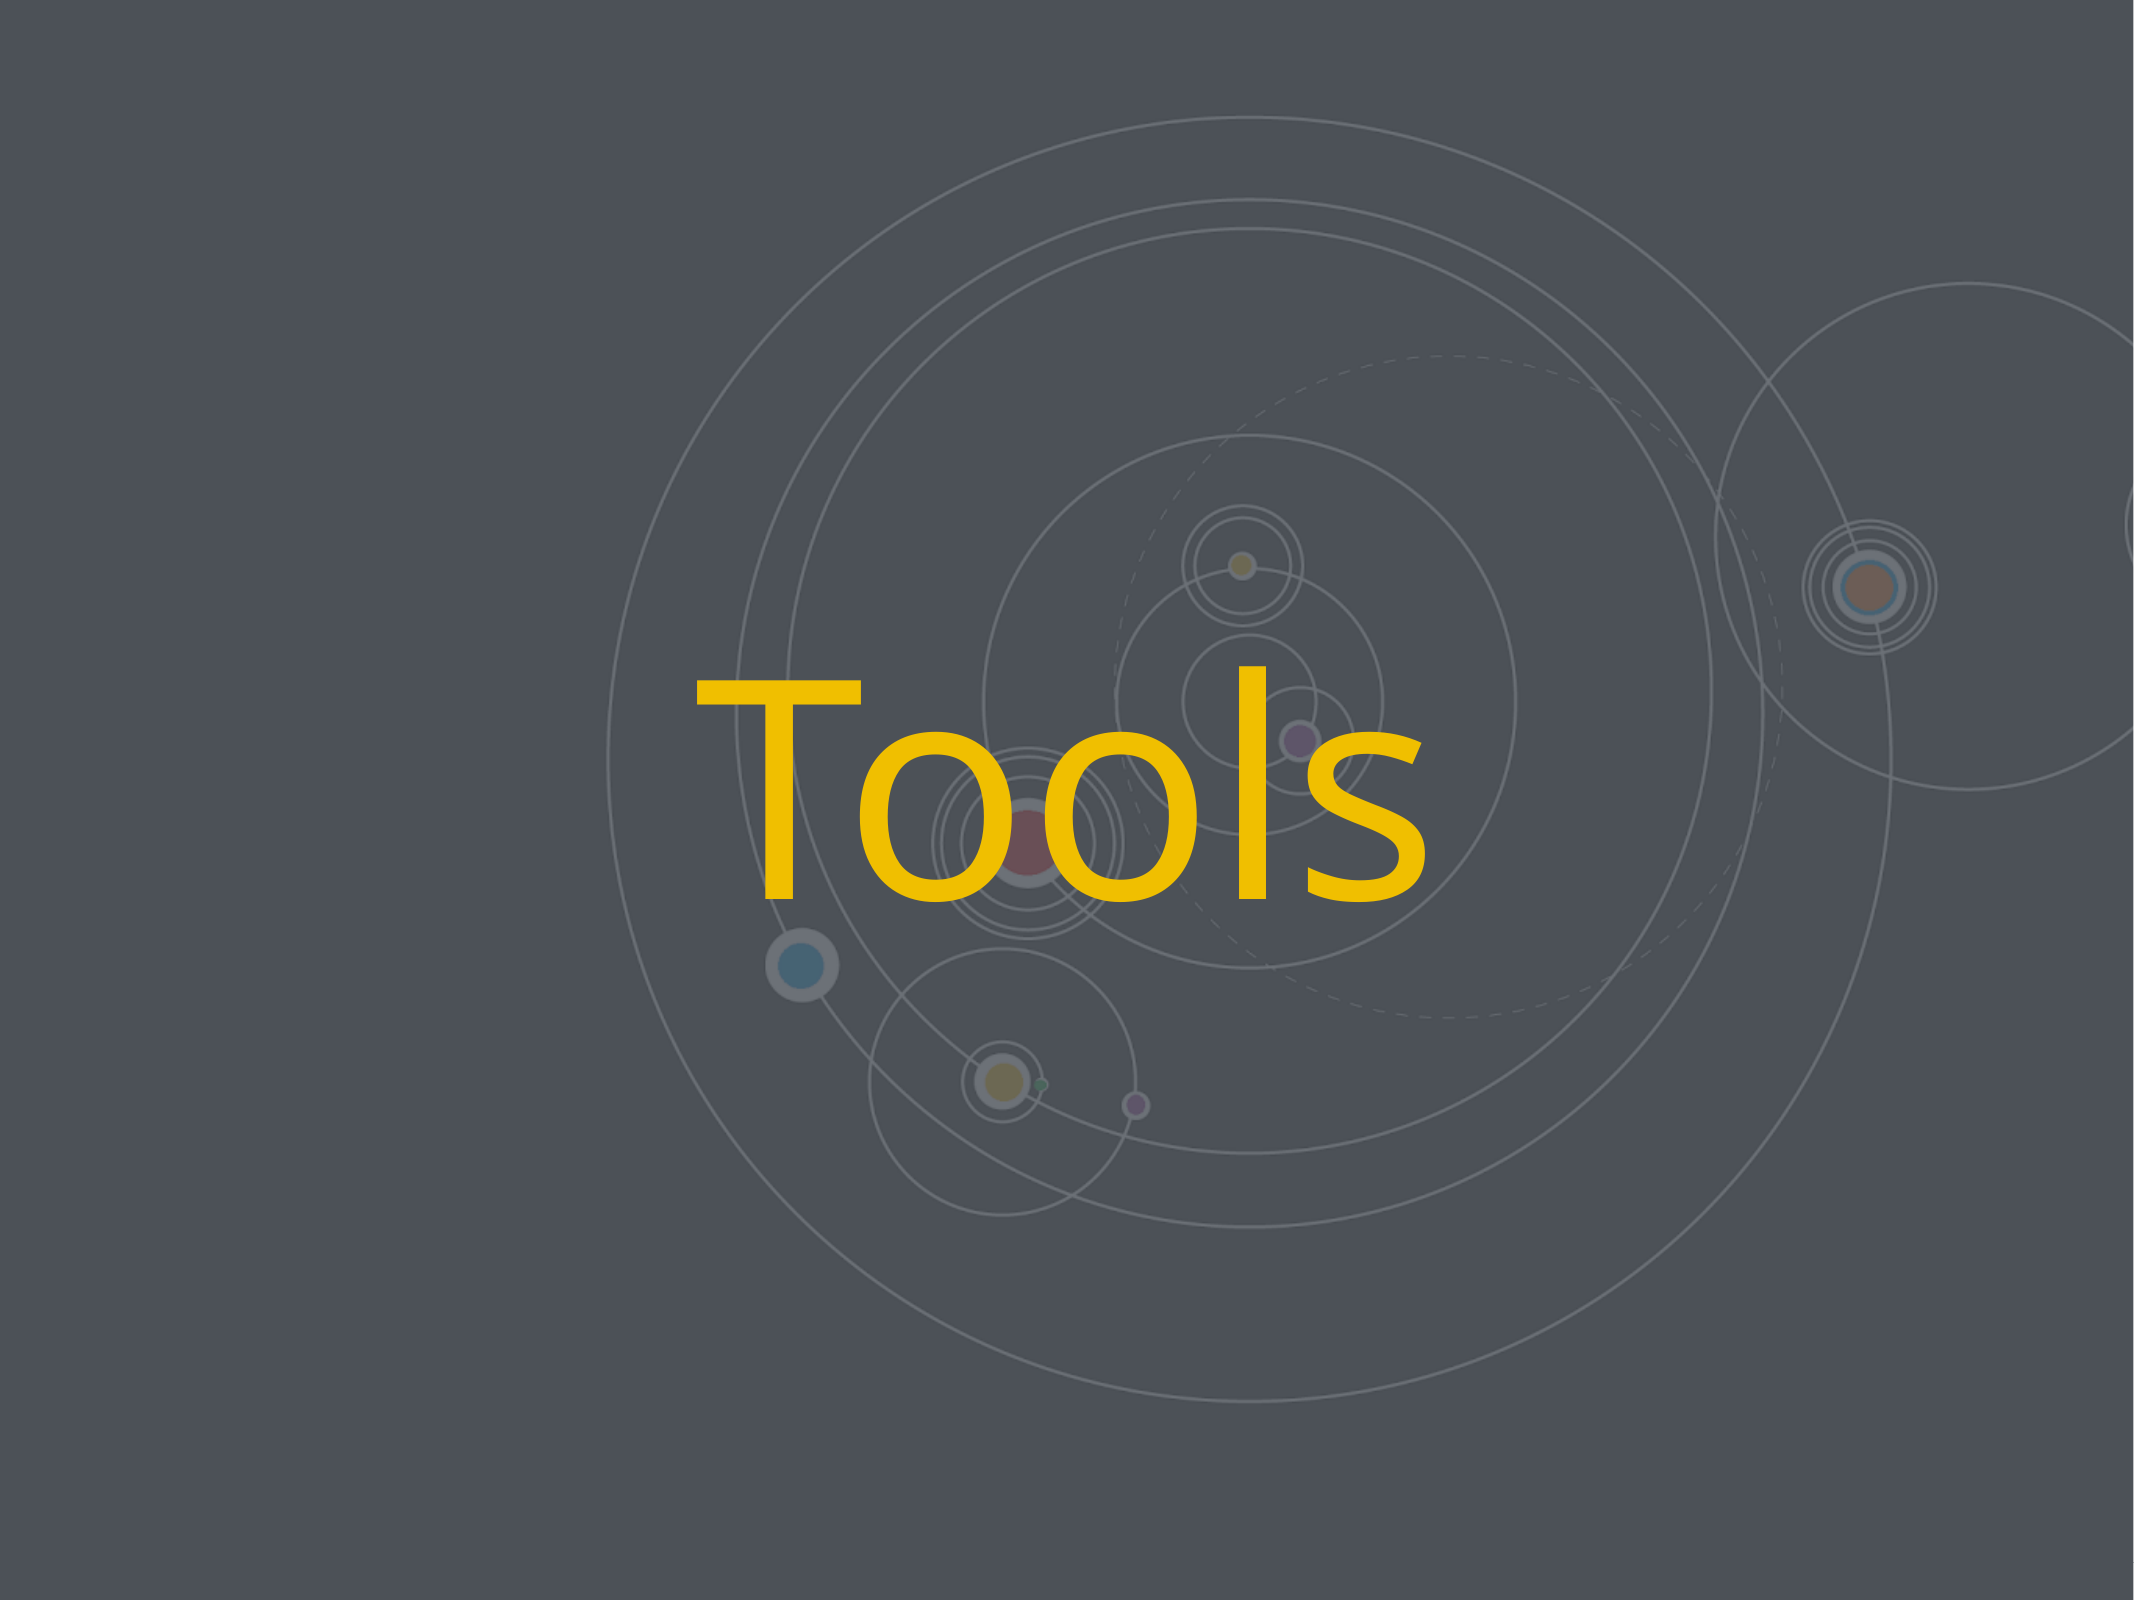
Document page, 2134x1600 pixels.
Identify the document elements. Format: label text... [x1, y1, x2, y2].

title Tools [306, 570, 1827, 962]
picture [0, 0, 2134, 1600]
